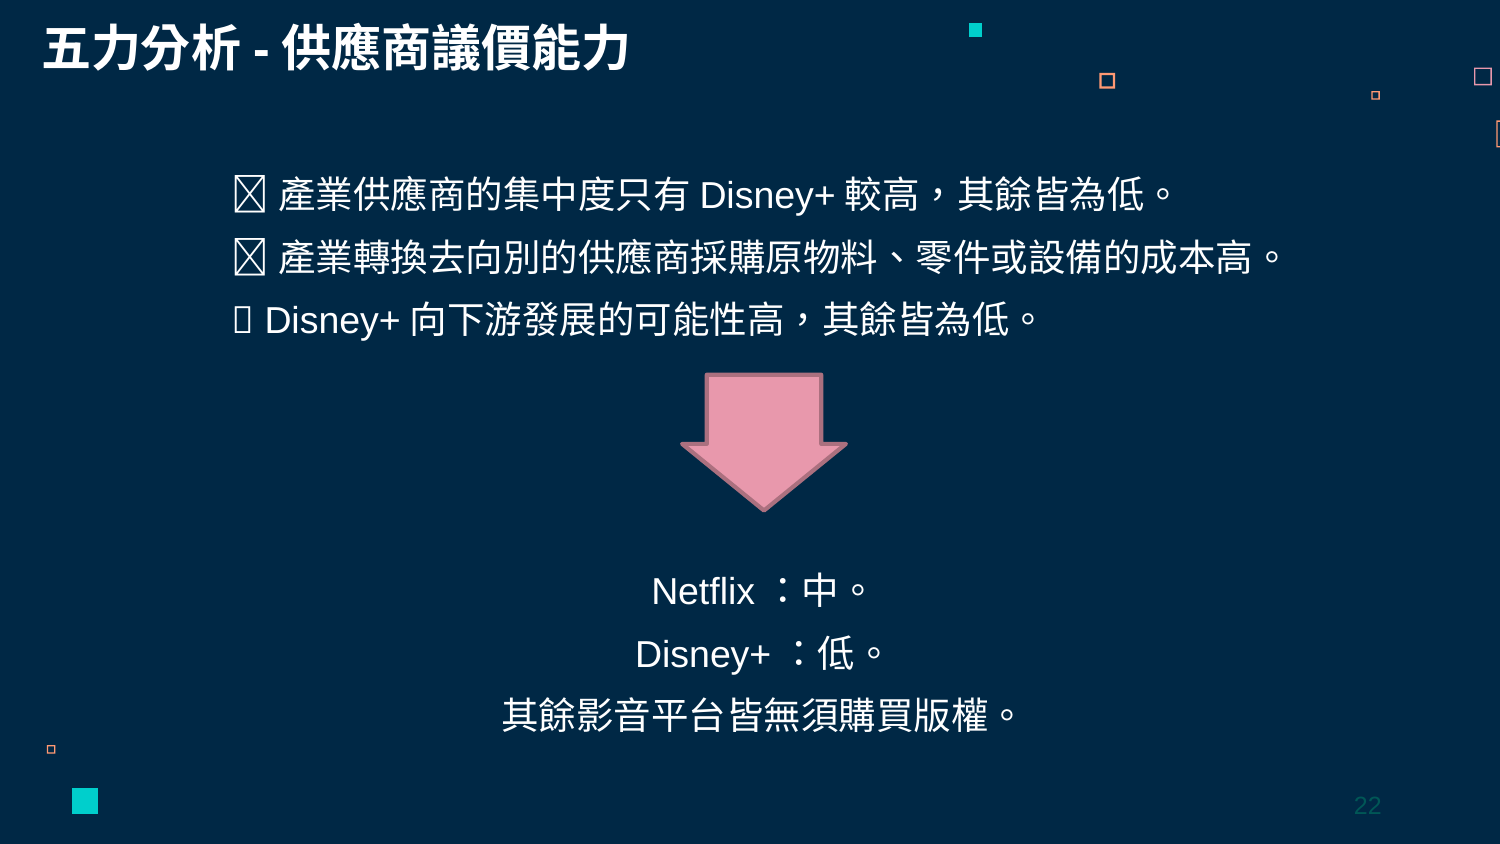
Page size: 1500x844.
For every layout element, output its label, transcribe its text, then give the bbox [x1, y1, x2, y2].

text_box Netflix：中。 Disney+：低。 其餘影音平台皆無須購買版權。 [468, 542, 1060, 745]
text_box 產業供應商的集中度只有Disney+較高，其餘皆為低。 產業轉換去向別的供應商採購原物料、零件或設備的成本高。  Disney+向下游發展的可能性高，其餘皆為低。 [216, 146, 1312, 349]
text_box [680, 372, 848, 513]
title 五力分析-供應商議價能力 [26, 11, 702, 92]
slide_number 22 [1059, 782, 1397, 828]
